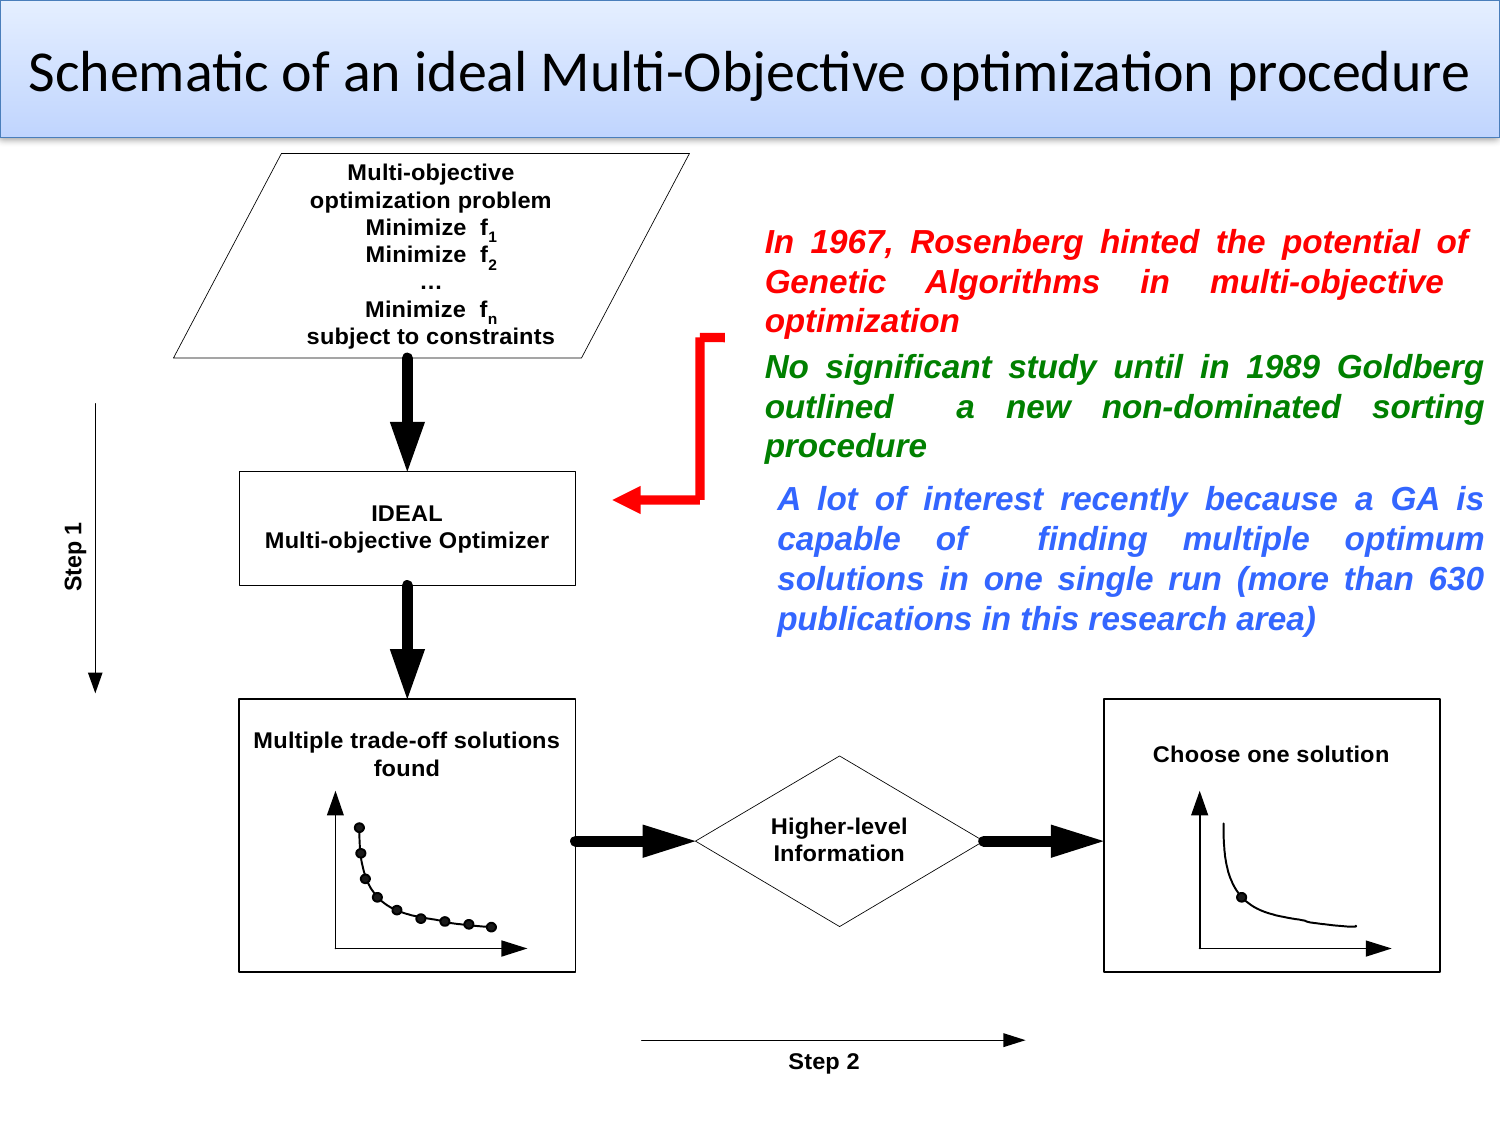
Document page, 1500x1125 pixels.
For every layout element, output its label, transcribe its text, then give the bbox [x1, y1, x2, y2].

text_box A lot of interest recently because a GA is capable of finding multiple optimum solutions in one single run (more than 630 publications in this research area) [1450, 470, 1500, 645]
text_box In 1967, Rosenberg hinted the potential of Genetic Algorithms in multi-objective optimization [1450, 212, 1500, 337]
text_box No significant study until in 1989 Goldberg outlined a new non-dominated sorting procedure [1450, 337, 1500, 470]
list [0, 149, 1445, 1088]
title Schematic of an ideal Multi-Objective optimization procedure [0, 0, 1500, 138]
